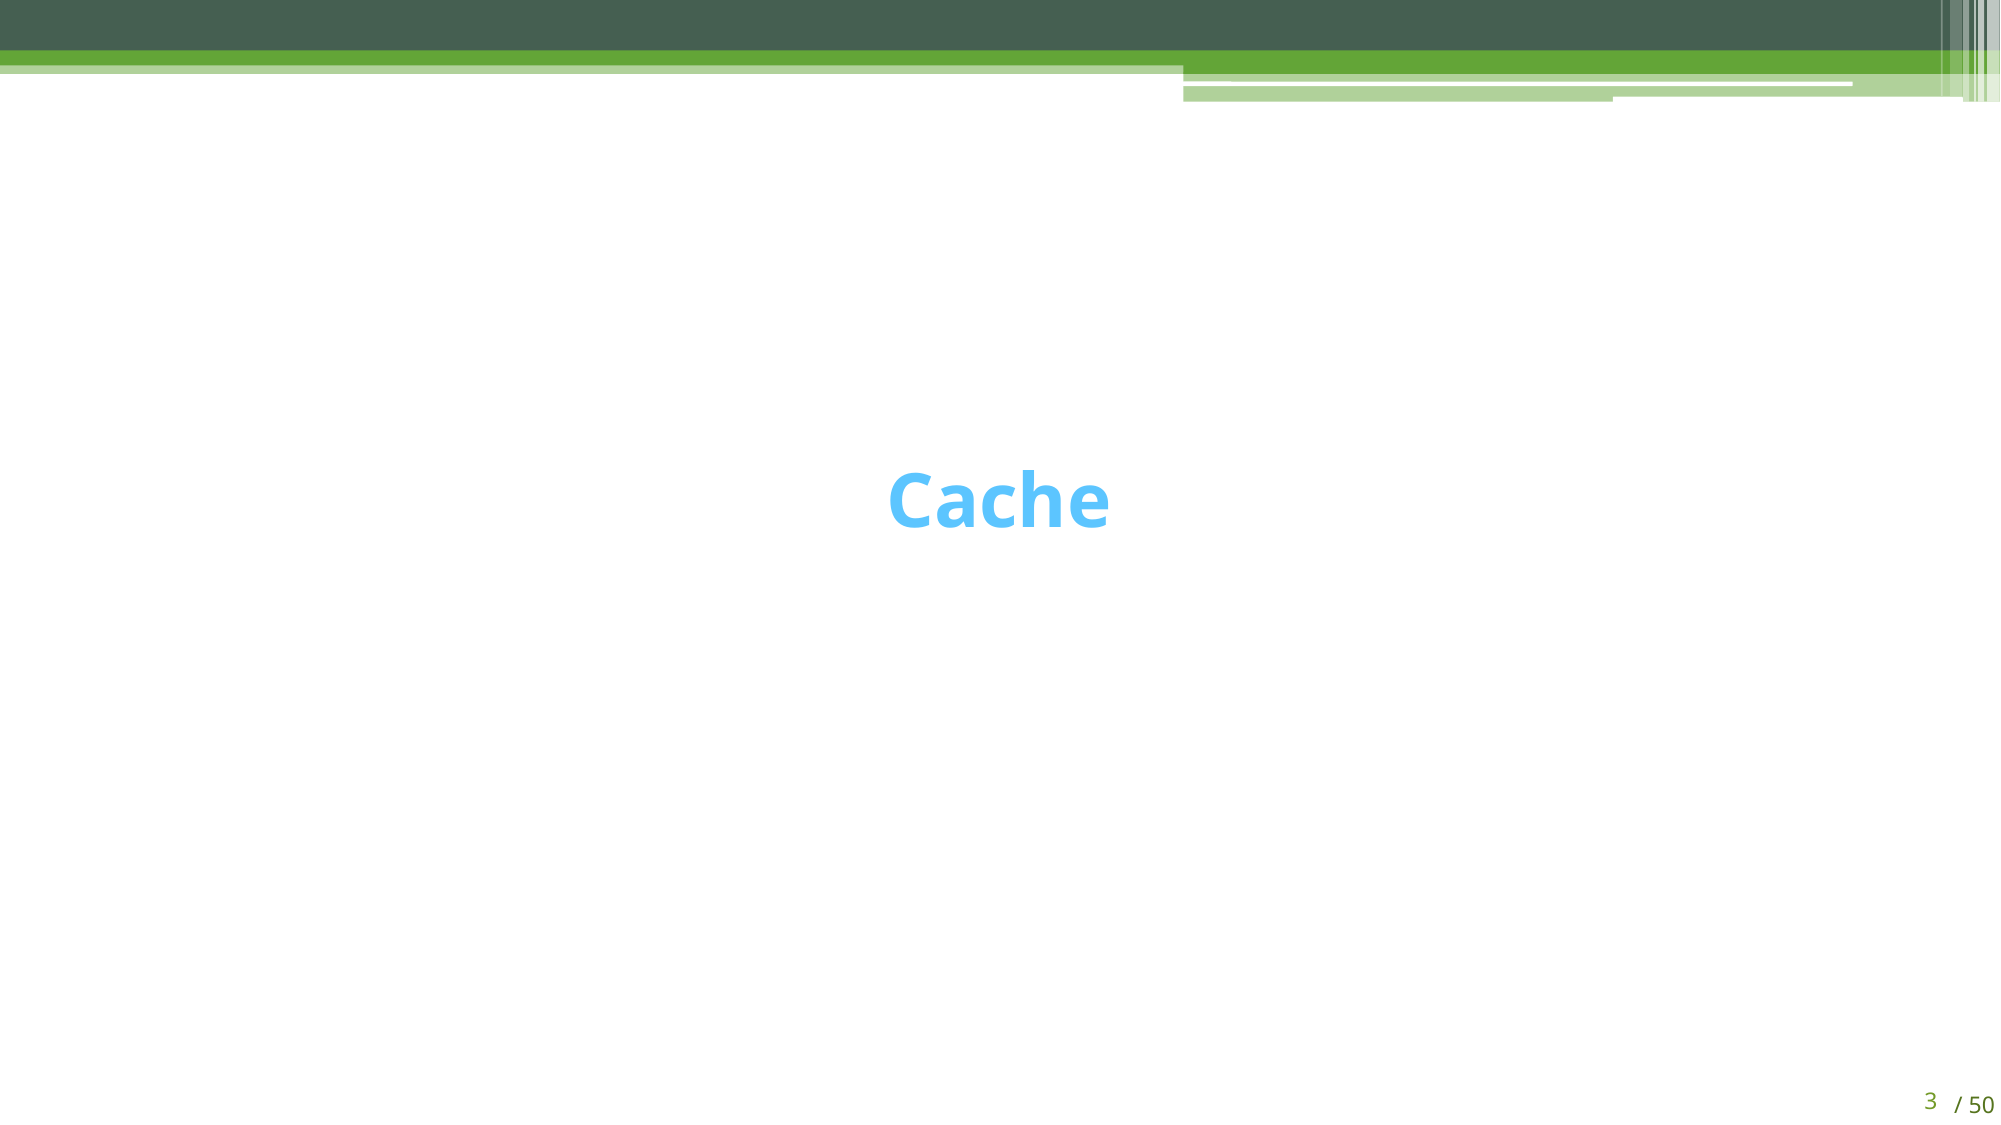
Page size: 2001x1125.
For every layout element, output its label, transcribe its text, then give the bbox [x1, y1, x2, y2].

text_box Cache [871, 445, 1129, 550]
slide_number 2 [1785, 1065, 1953, 1125]
footer / 50 [1919, 1083, 2000, 1124]
